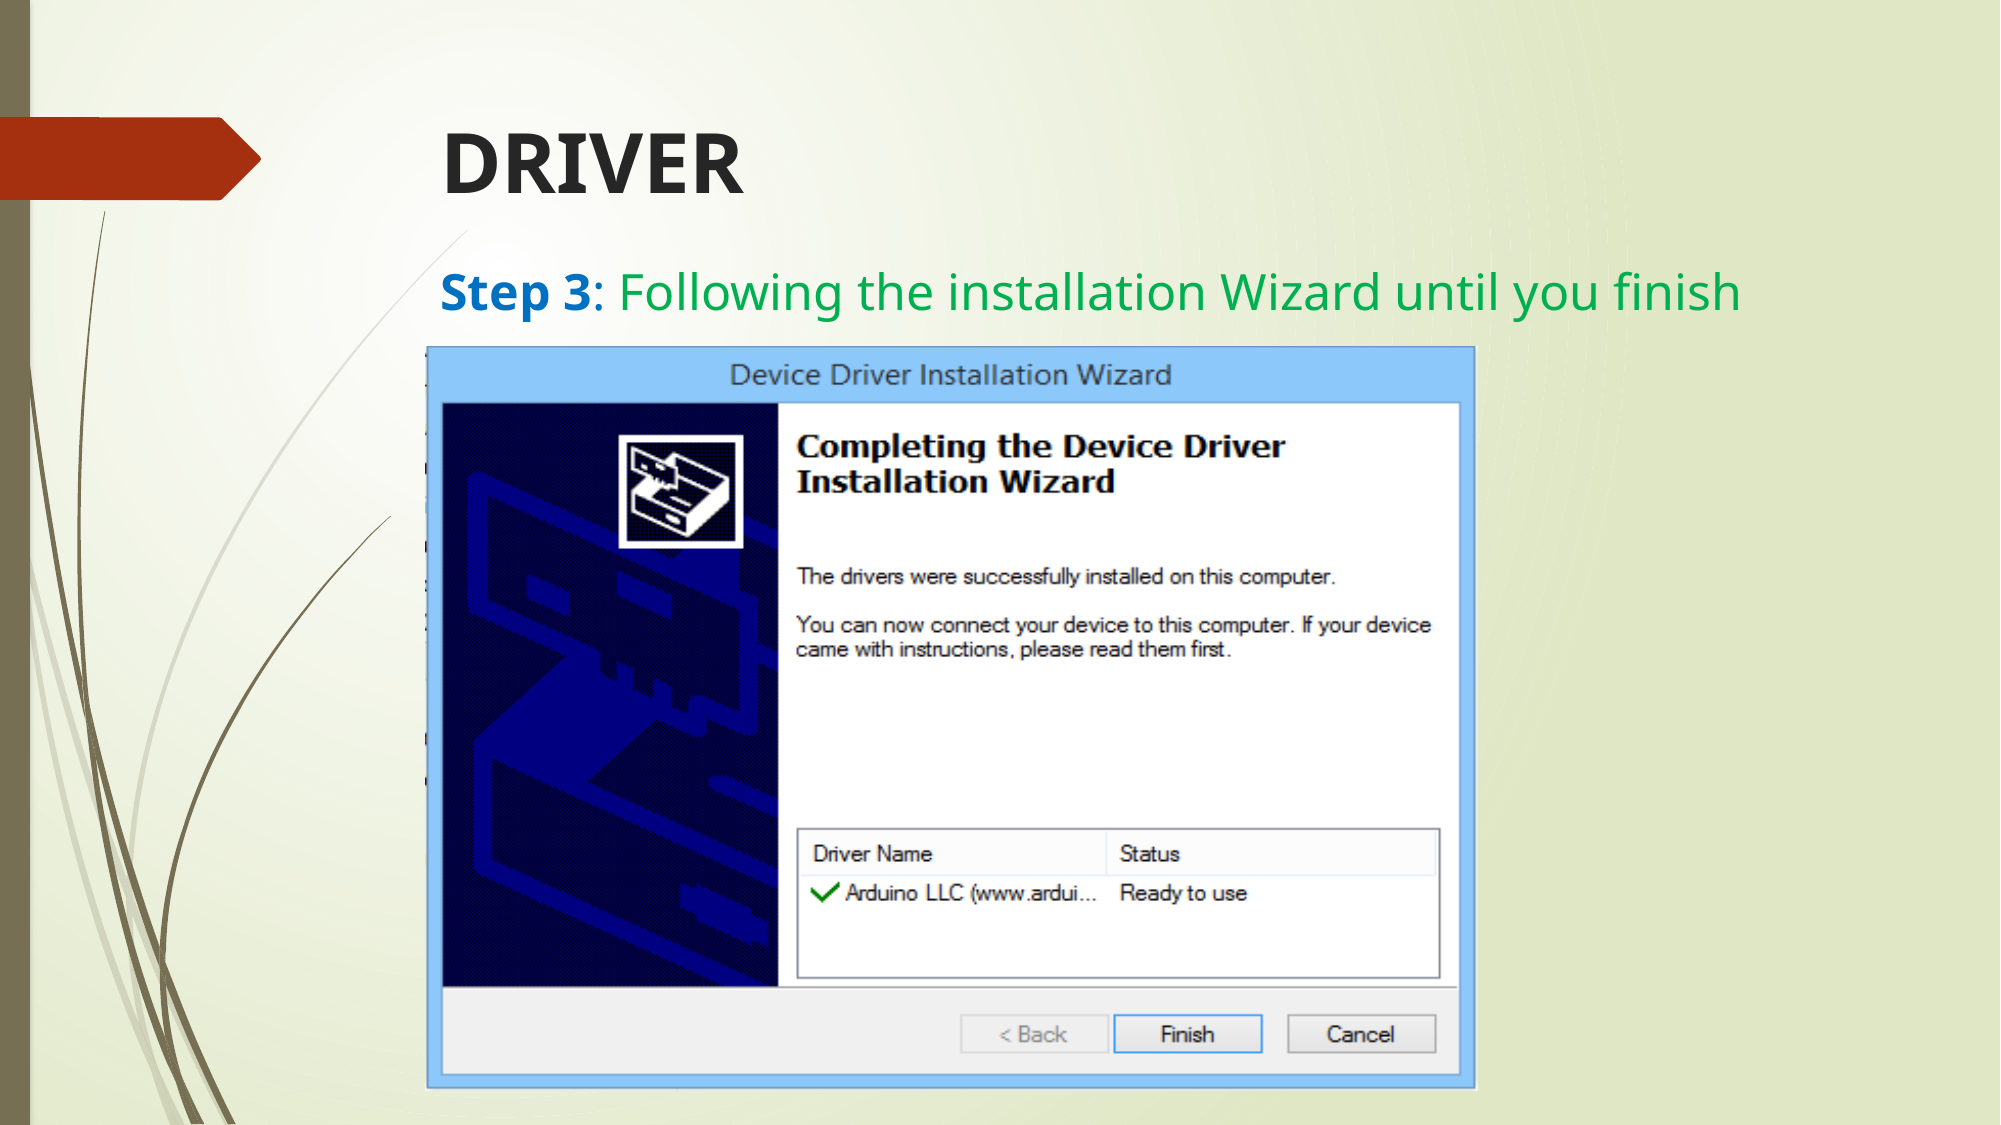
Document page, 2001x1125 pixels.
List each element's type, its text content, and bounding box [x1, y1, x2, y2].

list Step 3: Following the installation Wizard until you finish [425, 252, 2000, 1125]
picture [425, 346, 1478, 1092]
title DRIVER [425, 102, 1888, 252]
